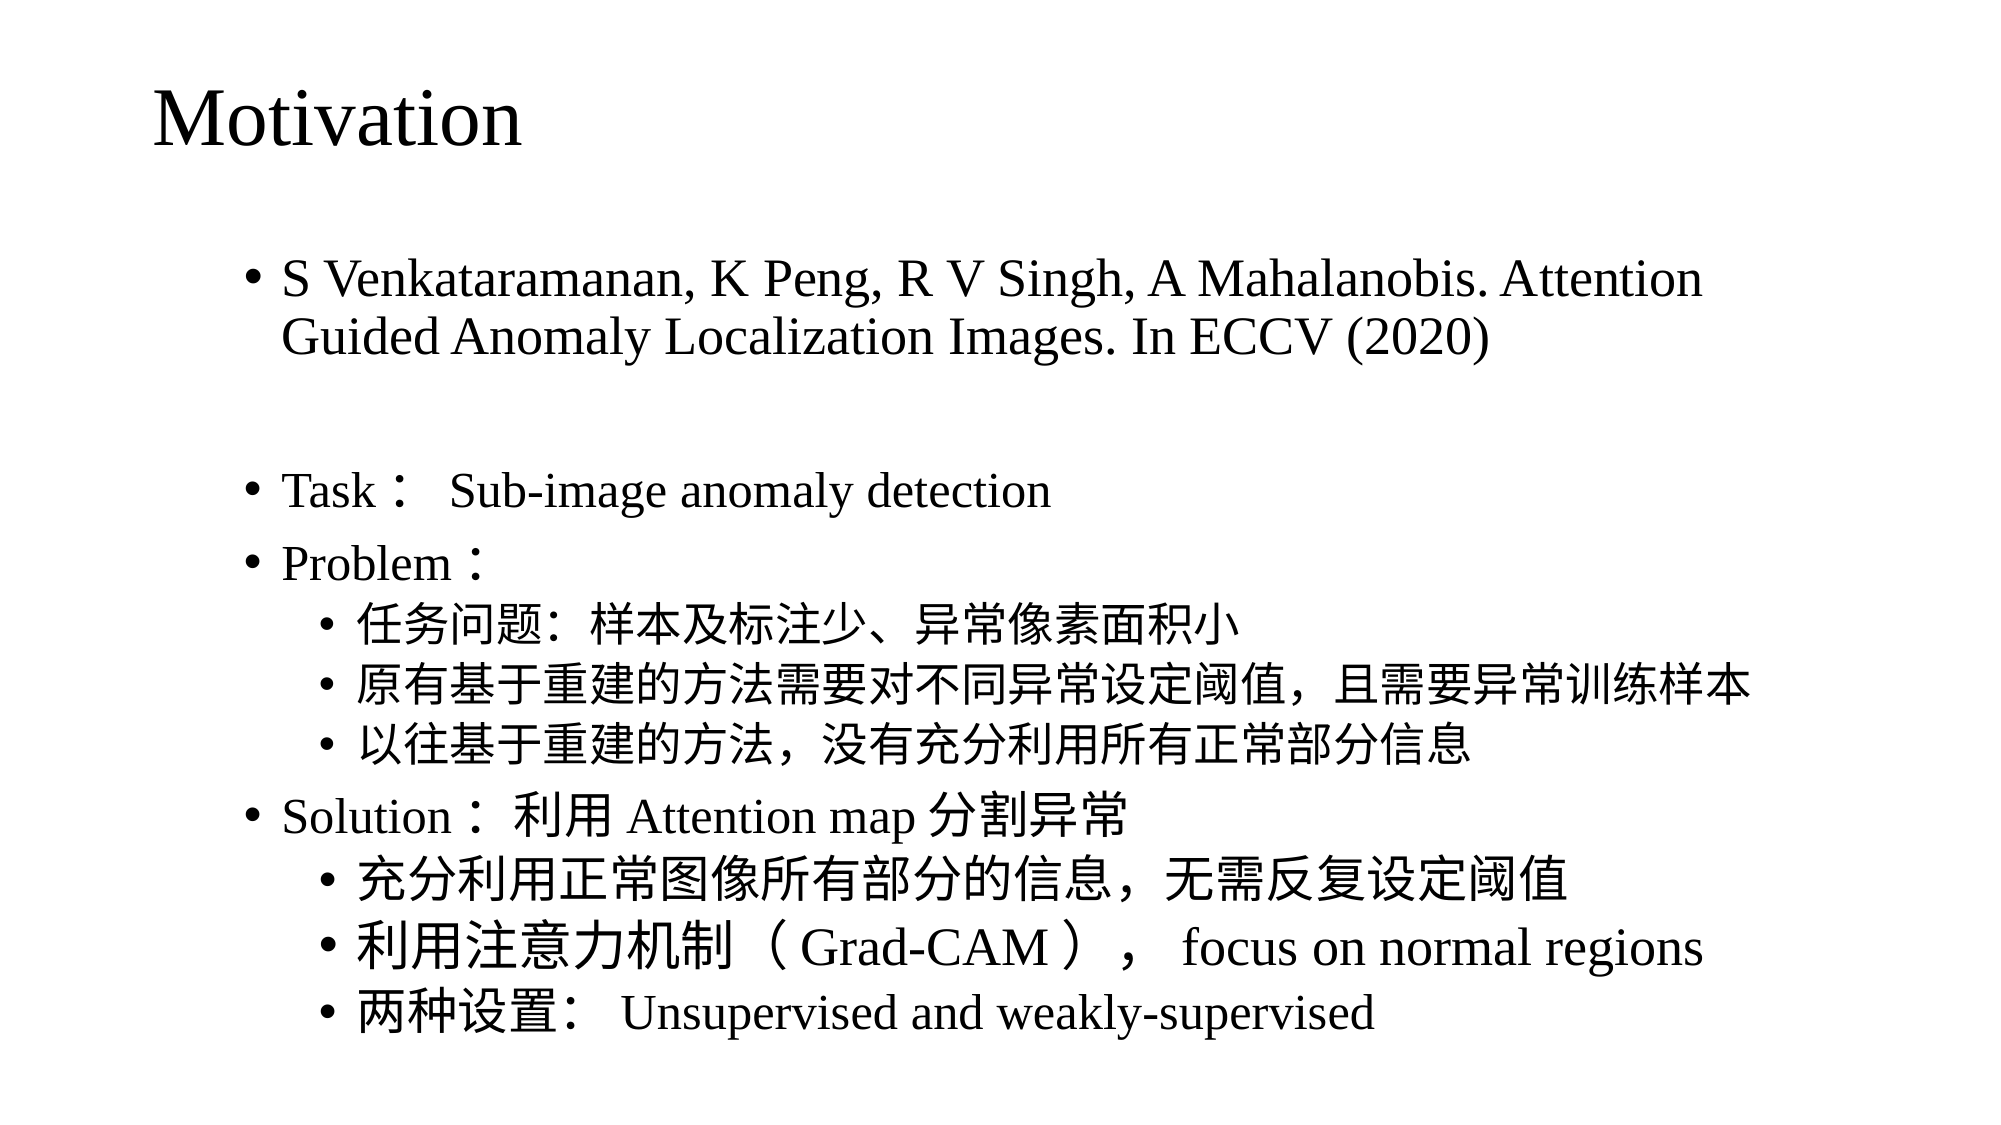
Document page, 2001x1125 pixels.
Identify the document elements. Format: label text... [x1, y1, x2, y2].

list S Venkataramanan, K Peng, R V Singh, A Mahalanobis. Attention Guided Anomaly Localization Images. In ECCV (2020) Task：Sub-image anomaly detection Problem： 任务问题：样本及标注少、异常像素面积小 原有基于重建的方法需要对不同异常设定阈值，且需要异常训练样本 以往基于重建的方法，没有充分利用所有正常部分信息 Solution：利用Attention map分割异常 充分利用正常图像所有部分的信息，无需反复设定阈值 利用注意力机制（Grad-CAM），focus on normal regions 两种设置：Unsupervised and weakly-supervised [228, 242, 1804, 1066]
title Motivation [137, 59, 1863, 278]
